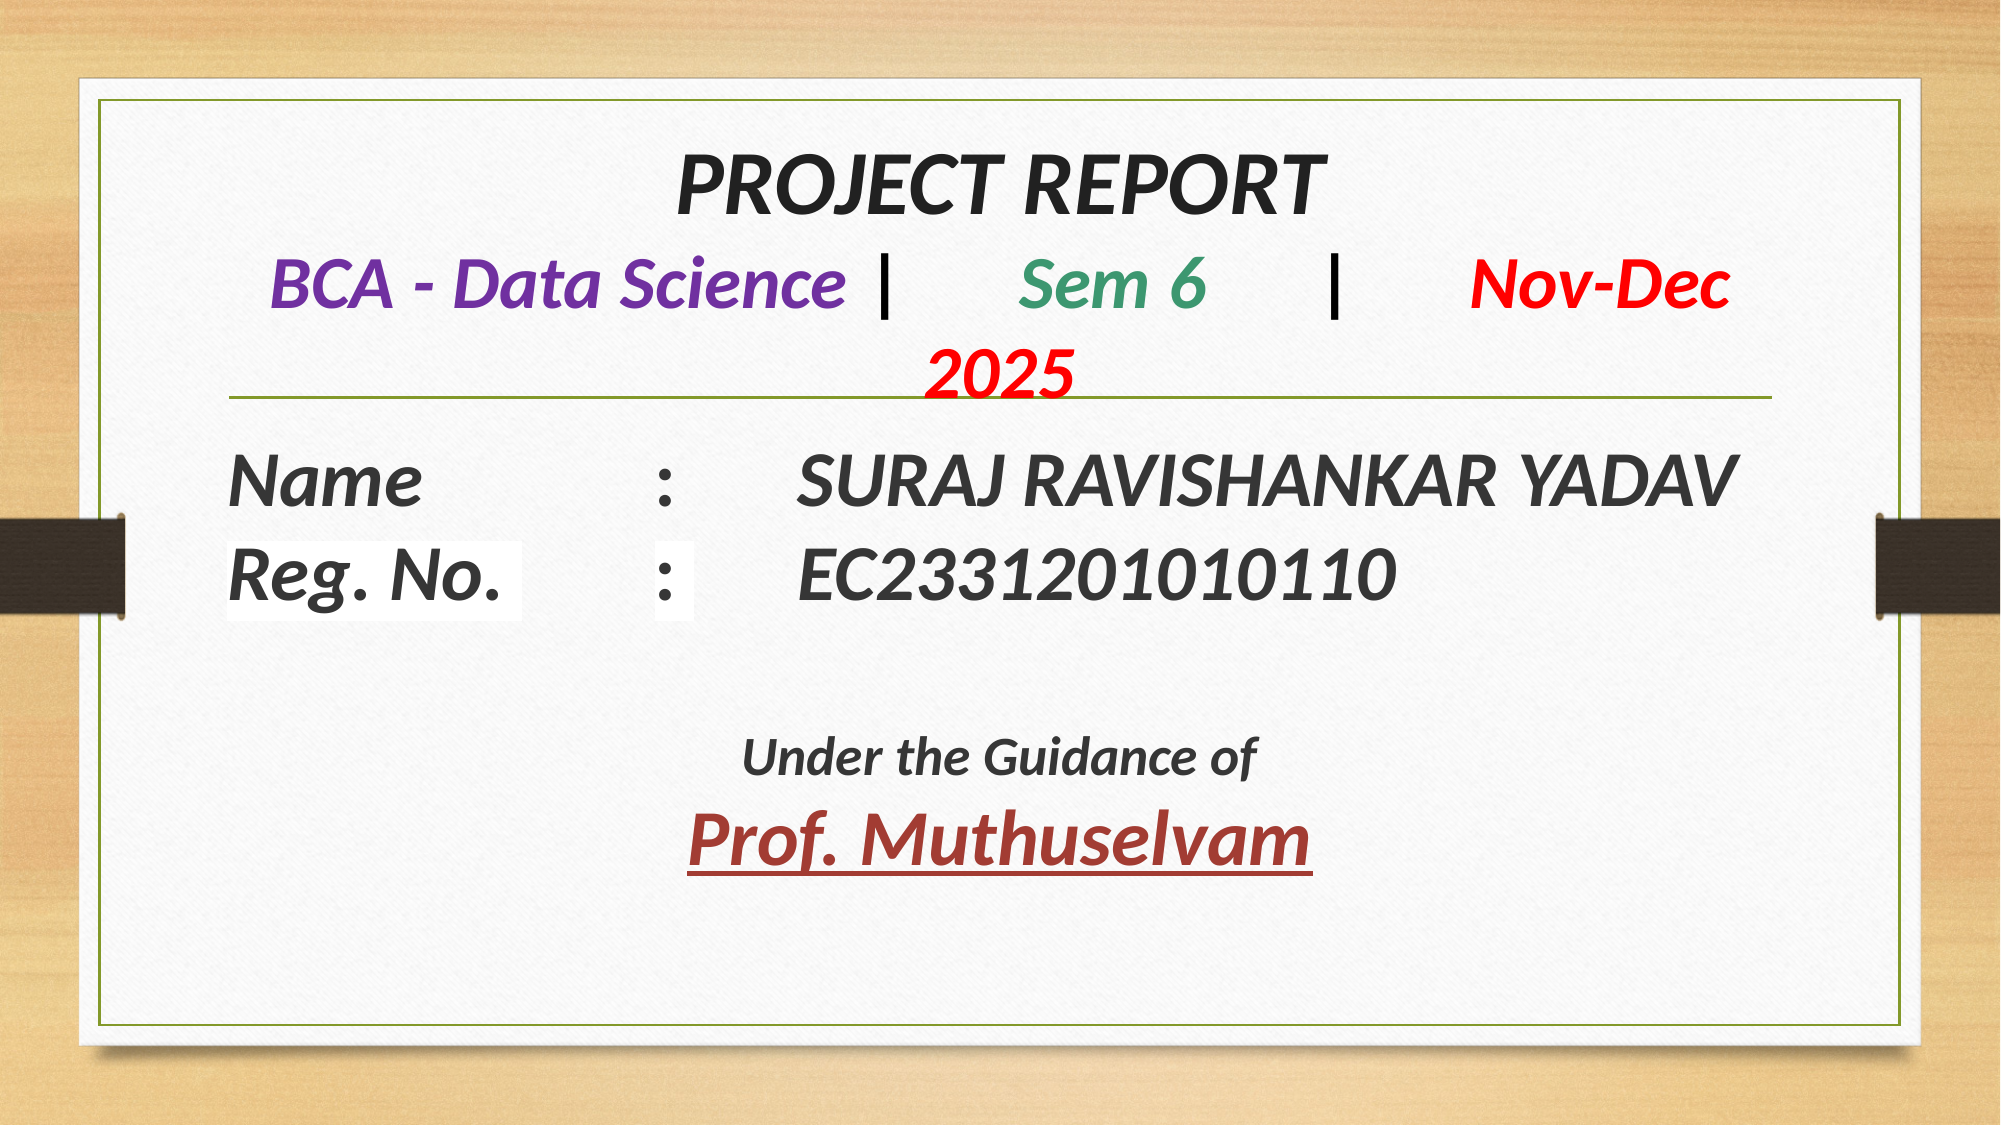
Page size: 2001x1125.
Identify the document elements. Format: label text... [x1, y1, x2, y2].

list Name : SURAJ RAVISHANKAR YADAV Reg. No. : EC2331201010110 Under the Guidance of Prof. Muthuselvam [212, 419, 1788, 964]
picture [0, 0, 2001, 1125]
title PROJECT REPORT BCA - Data Science | Sem 6 | Nov-Dec 2025 [212, 161, 1788, 375]
